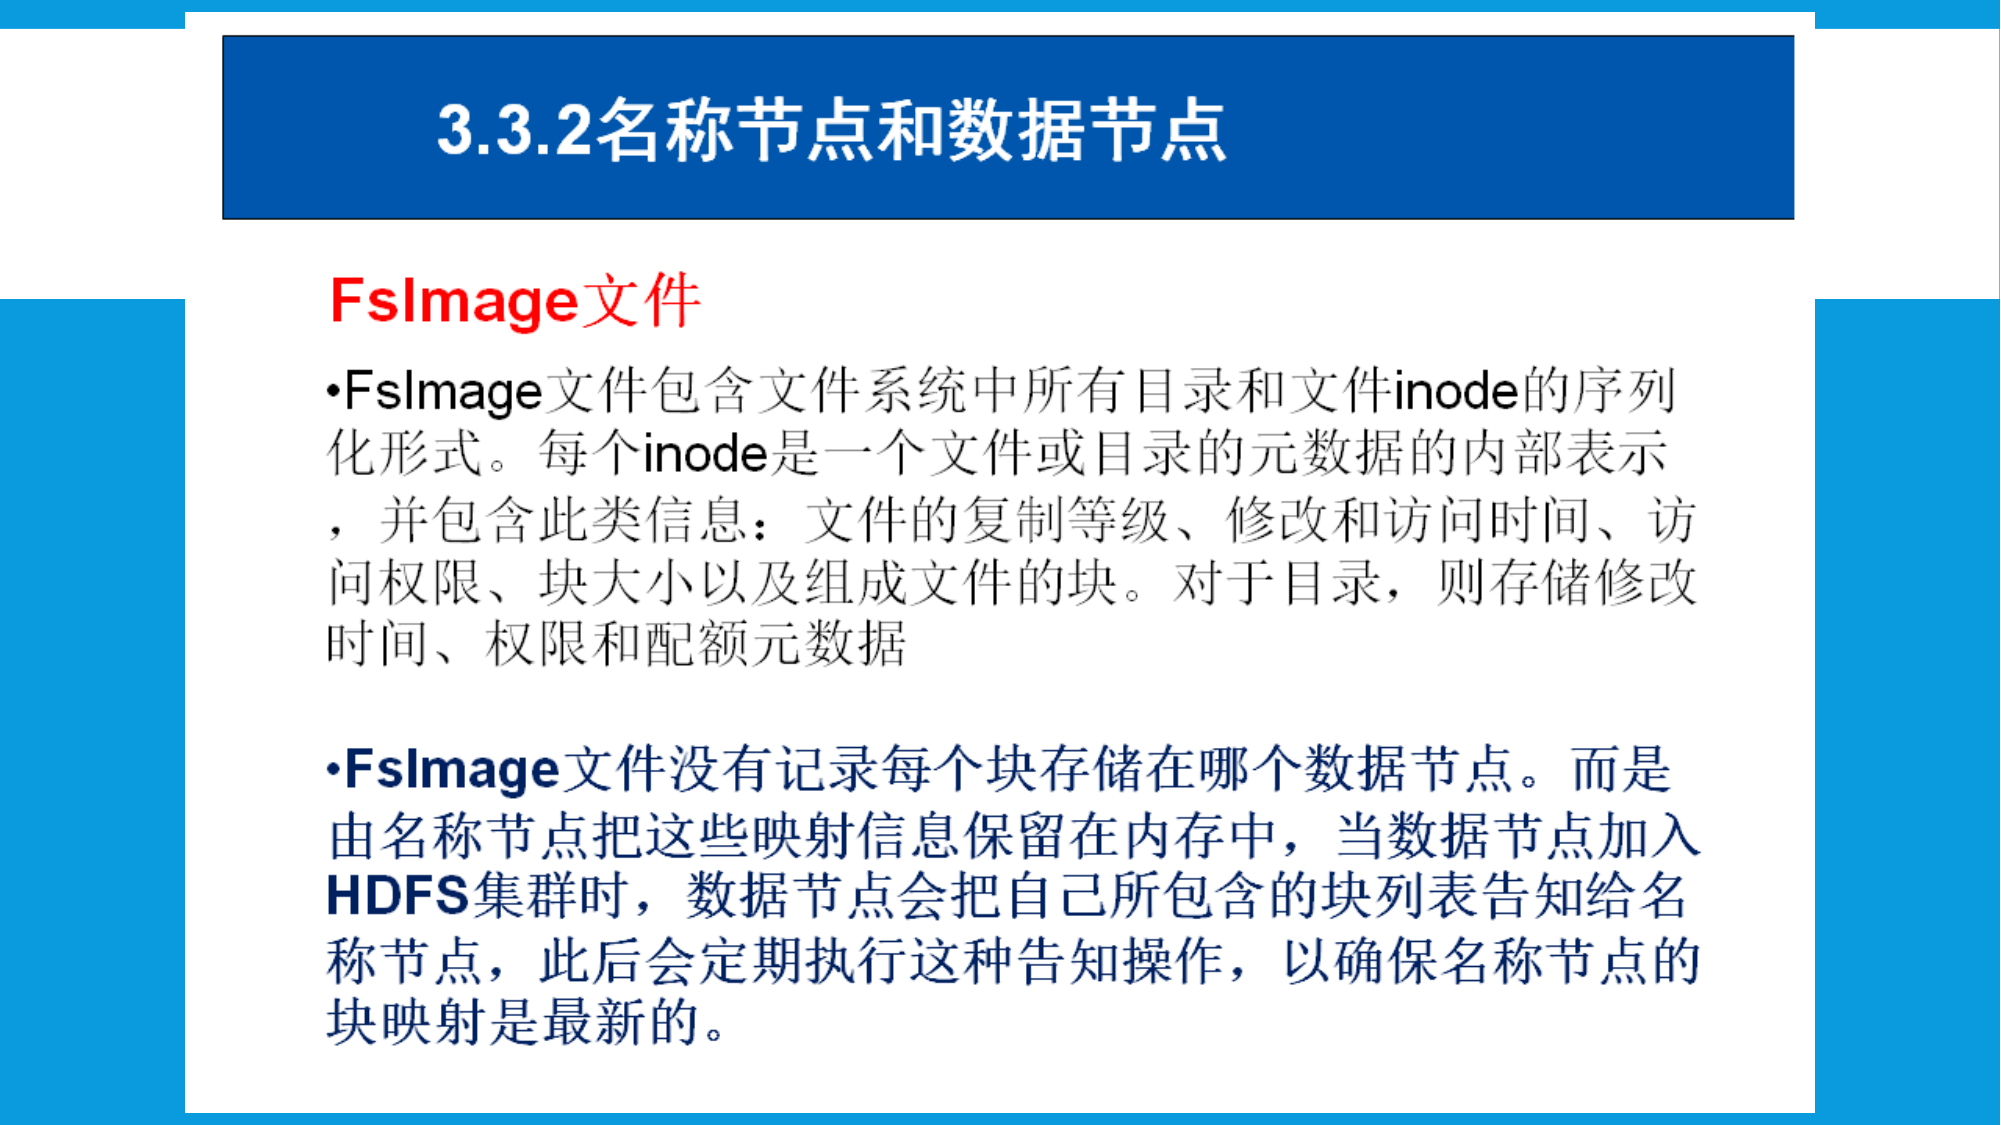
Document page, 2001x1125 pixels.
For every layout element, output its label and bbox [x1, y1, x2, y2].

picture [185, 13, 1815, 1112]
